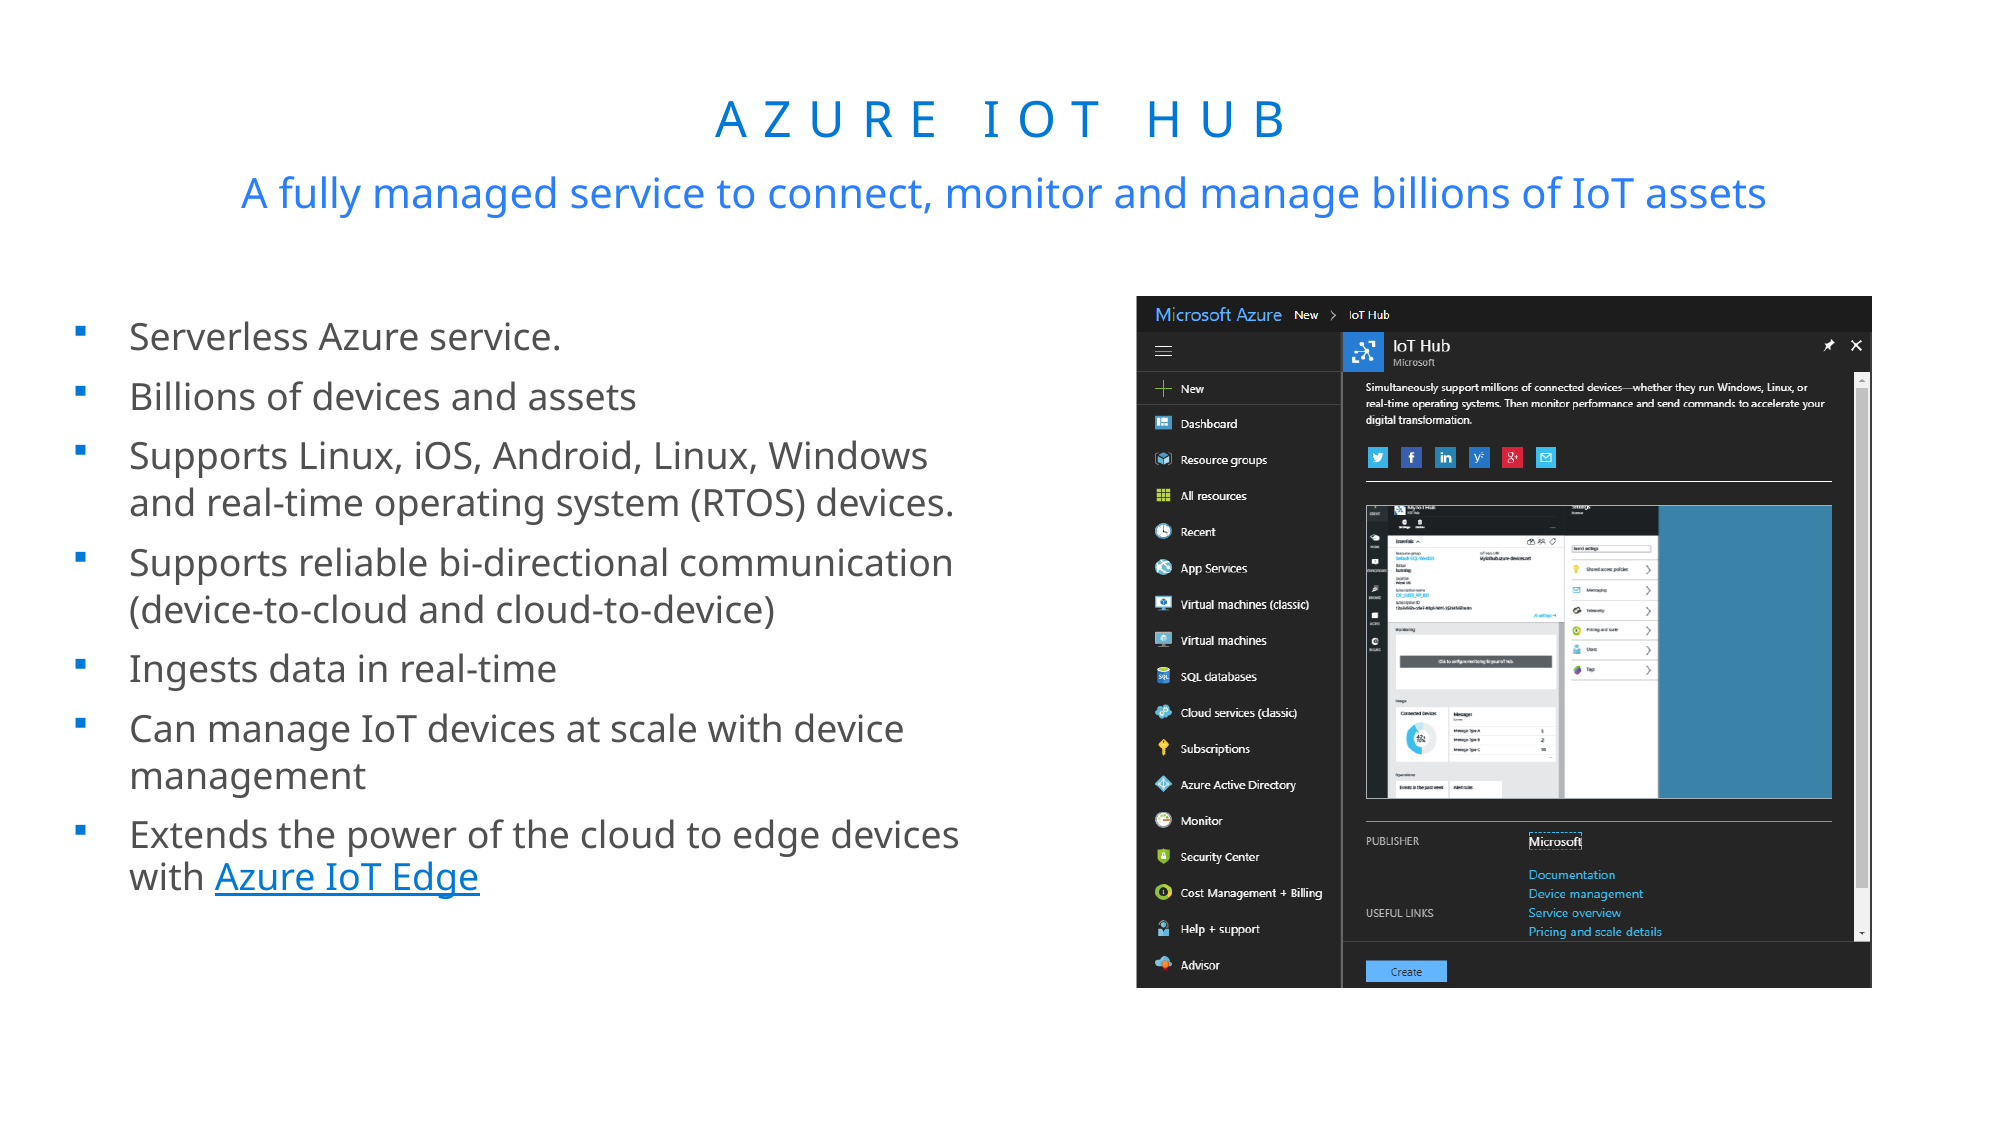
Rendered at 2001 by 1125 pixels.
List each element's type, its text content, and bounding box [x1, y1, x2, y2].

list A fully managed service to connect, monitor and manage billions of IoT assets [43, 0, 1956, 514]
picture [1136, 296, 1872, 988]
text_box Serverless Azure service. Billions of devices and assets Supports Linux, iOS, Android, Linux, Windows and real-time operating system (RTOS) devices. Supports reliable bi-directional communication (device-to-cloud and cloud-to-device) Ingests data in real-time Can manage IoT devices at scale with device management Extends the power of the cloud to edge devices with Azure IoT Edge [0, 296, 1025, 978]
